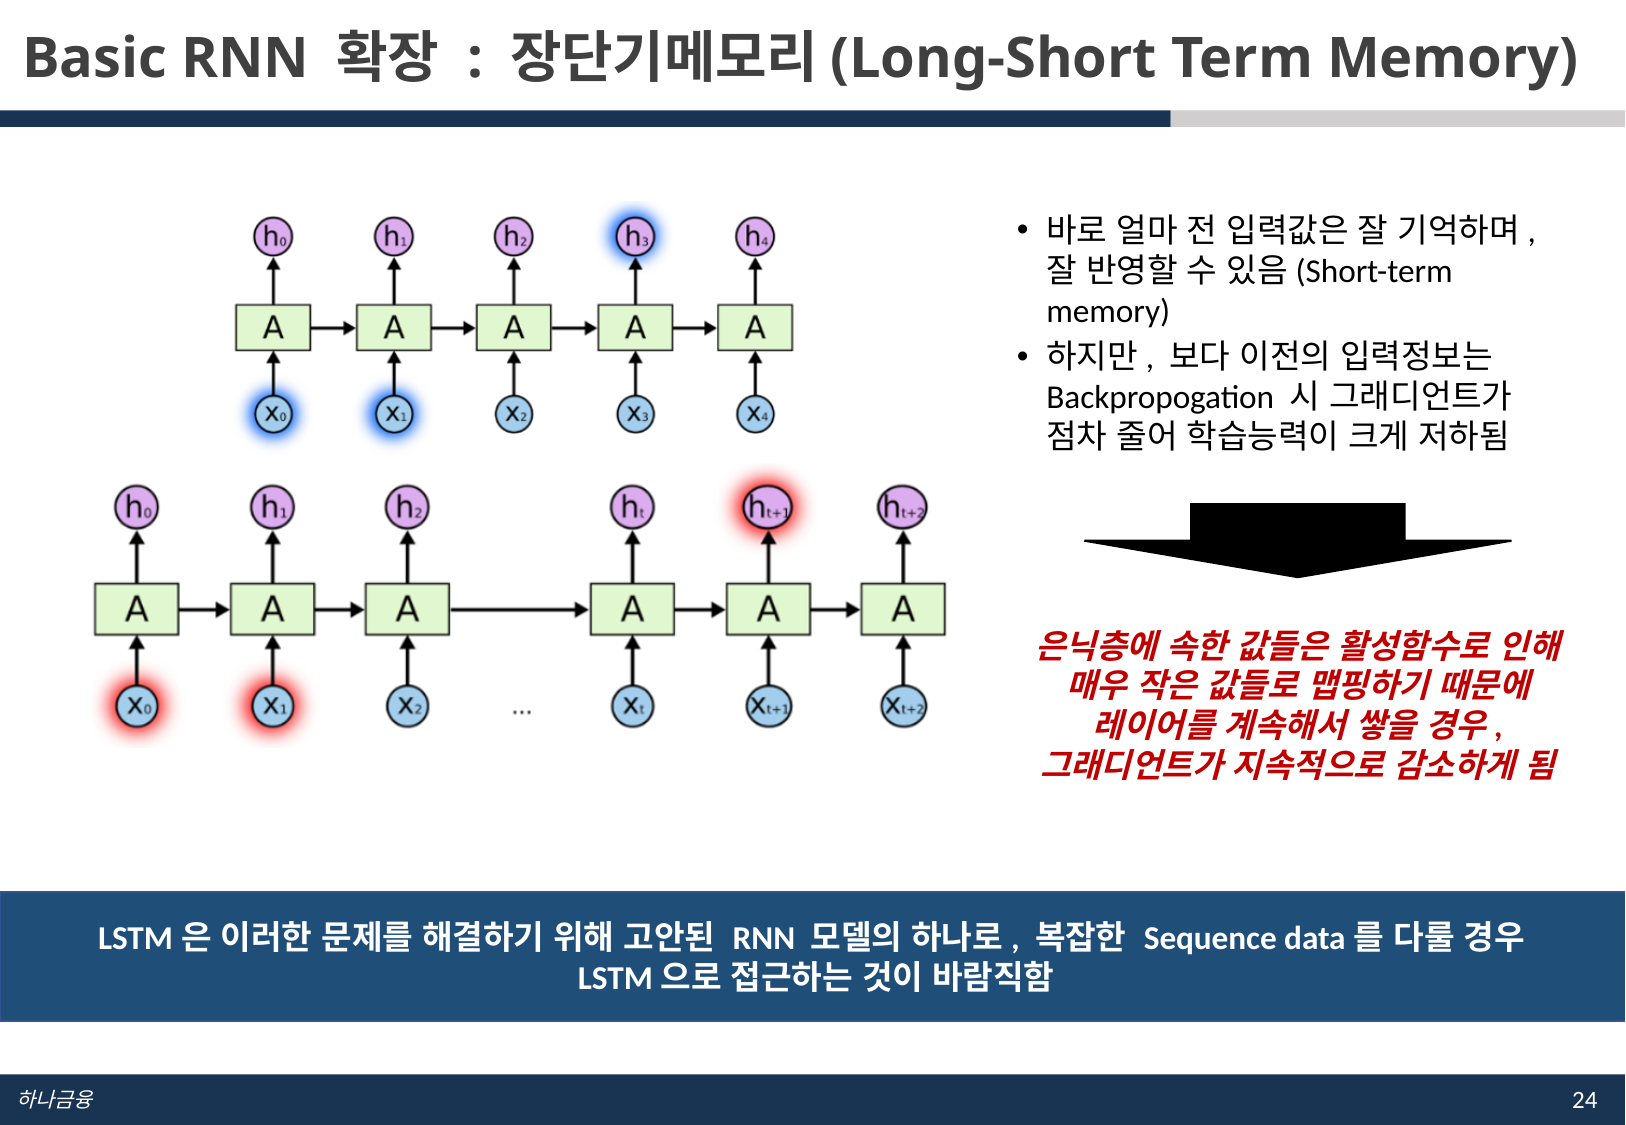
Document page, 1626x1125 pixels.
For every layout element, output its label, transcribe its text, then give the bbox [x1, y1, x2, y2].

text_box 하지만, 보다 이전의 입력정보는 Backpropogation 시 그래디언트가 점차 줄어 학습능력이 크게 저하됨 [1002, 328, 1594, 463]
text_box [1084, 503, 1512, 579]
text_box 은닉층에 속한 값들은 활성함수로 인해 매우 작은 값들로 맵핑하기 때문에 레이어를 계속해서 쌓을 경우, 그래디언트가 지속적으로 감소하게 됨 [1018, 617, 1578, 792]
text_box 바로 얼마 전 입력값은 잘 기억하며, 잘 반영할 수 있음(Short-term memory) [1002, 201, 1594, 328]
list Basic RNN 확장 : 장단기메모리(Long-Short Term Memory) [7, 21, 1613, 105]
picture [31, 201, 983, 748]
text_box LSTM은 이러한 문제를 해결하기 위해 고안된 RNN 모델의 하나로, 복잡한 Sequence data를 다룰 경우 LSTM으로 접근하는 것이 바람직함 [0, 891, 1625, 1022]
